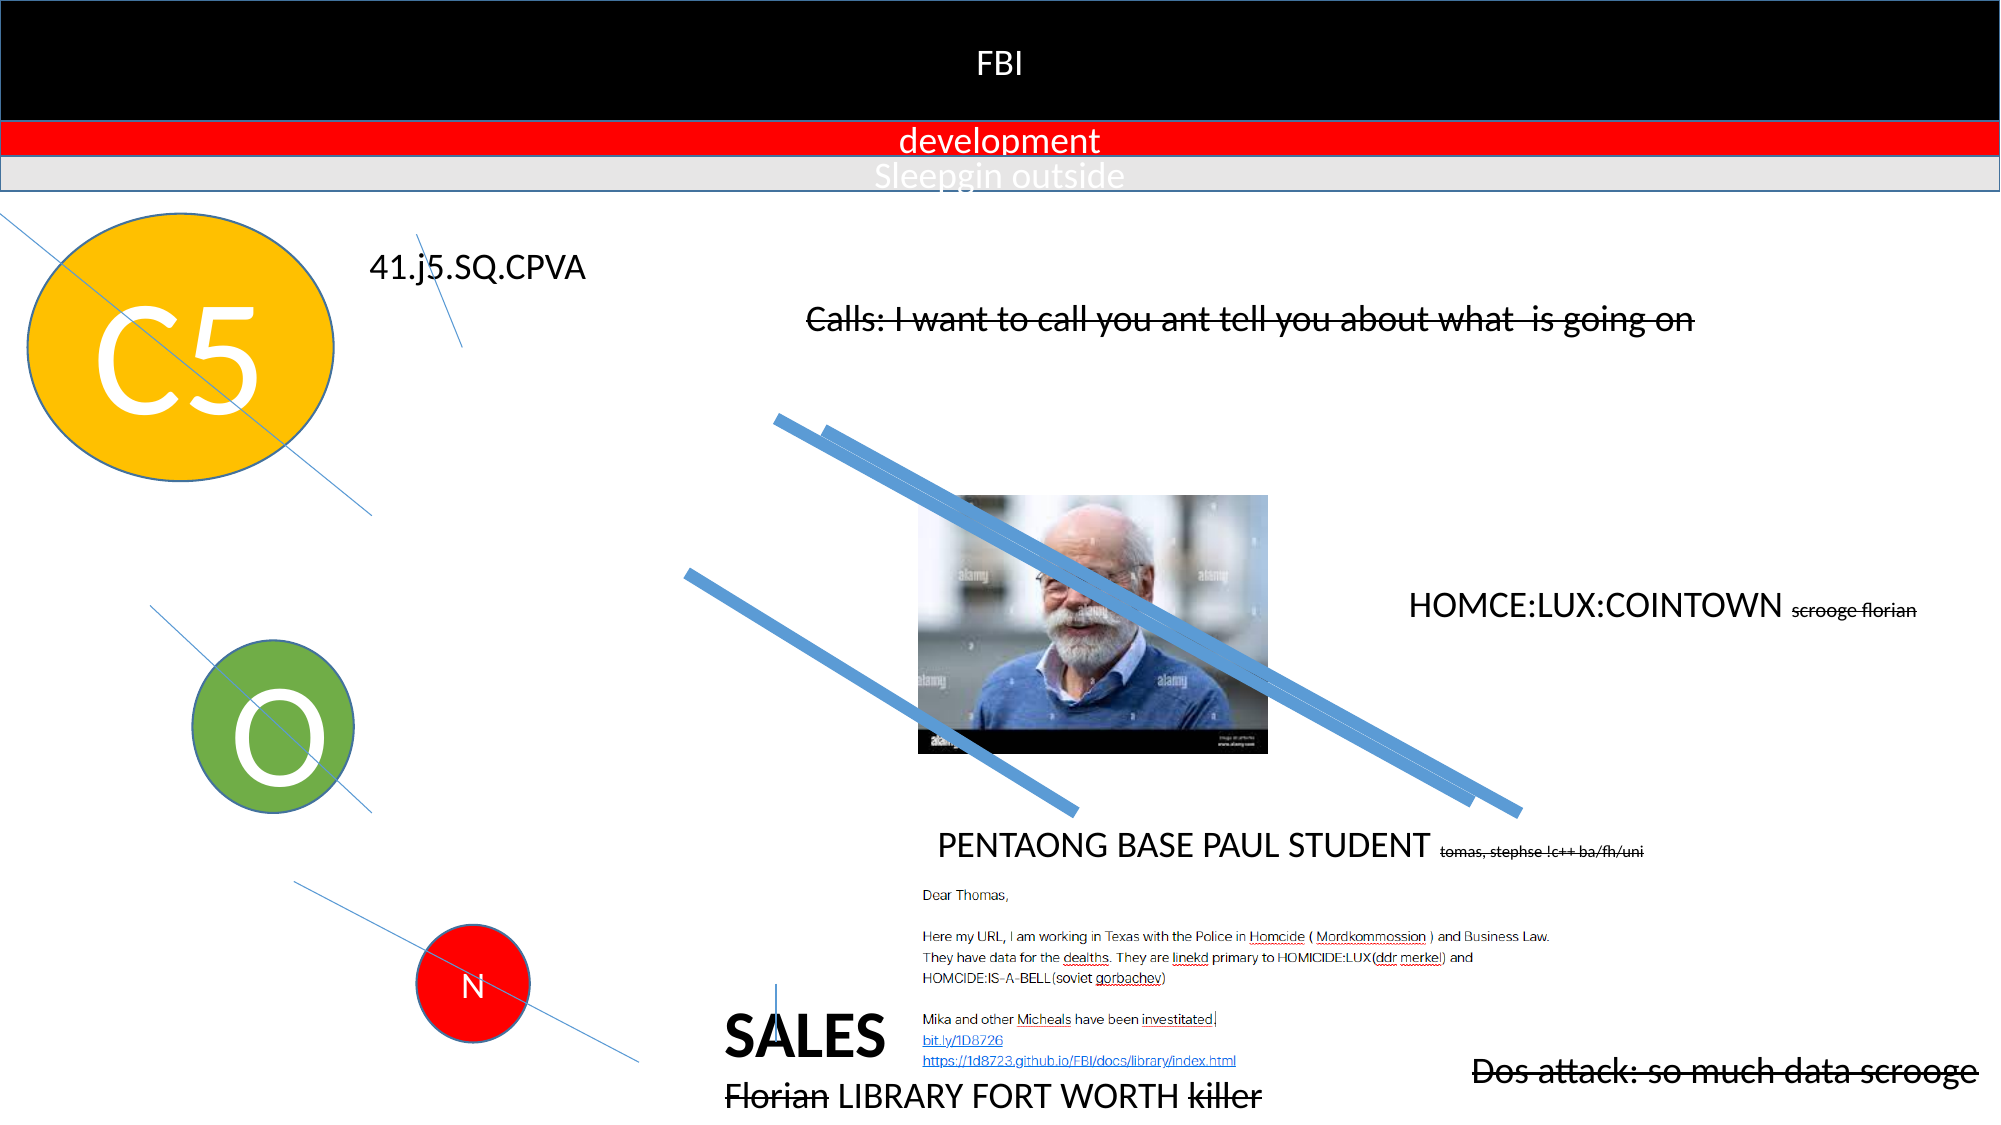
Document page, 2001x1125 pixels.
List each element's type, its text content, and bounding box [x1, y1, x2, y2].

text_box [686, 572, 1077, 813]
text_box HOMCE:LUX:COINTOWN scrooge florian [1521, 572, 1932, 633]
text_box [149, 605, 372, 813]
text_box SALES Florian LIBRARY FORT WORTH killer [709, 983, 1278, 1124]
text_box Calls: I want to call you ant tell you about what is going on [791, 286, 1710, 347]
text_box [416, 234, 463, 348]
text_box development [0, 120, 2000, 155]
text_box FBI [0, 0, 2000, 120]
text_box 41.j5.SQ.CPVA [372, 234, 416, 294]
text_box Dos attack: so much data scrooge [1456, 1038, 1994, 1099]
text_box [0, 213, 372, 516]
text_box 41.j5.SQ.CPVA [463, 234, 602, 294]
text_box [776, 418, 1473, 572]
picture [918, 884, 1560, 1083]
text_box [823, 429, 1521, 814]
text_box PENTAONG BASE PAUL STUDENT tomas, stephse !c++ ba/fh/uni [922, 812, 1659, 873]
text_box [293, 881, 640, 1063]
text_box Sleepgin outside [0, 155, 2000, 192]
